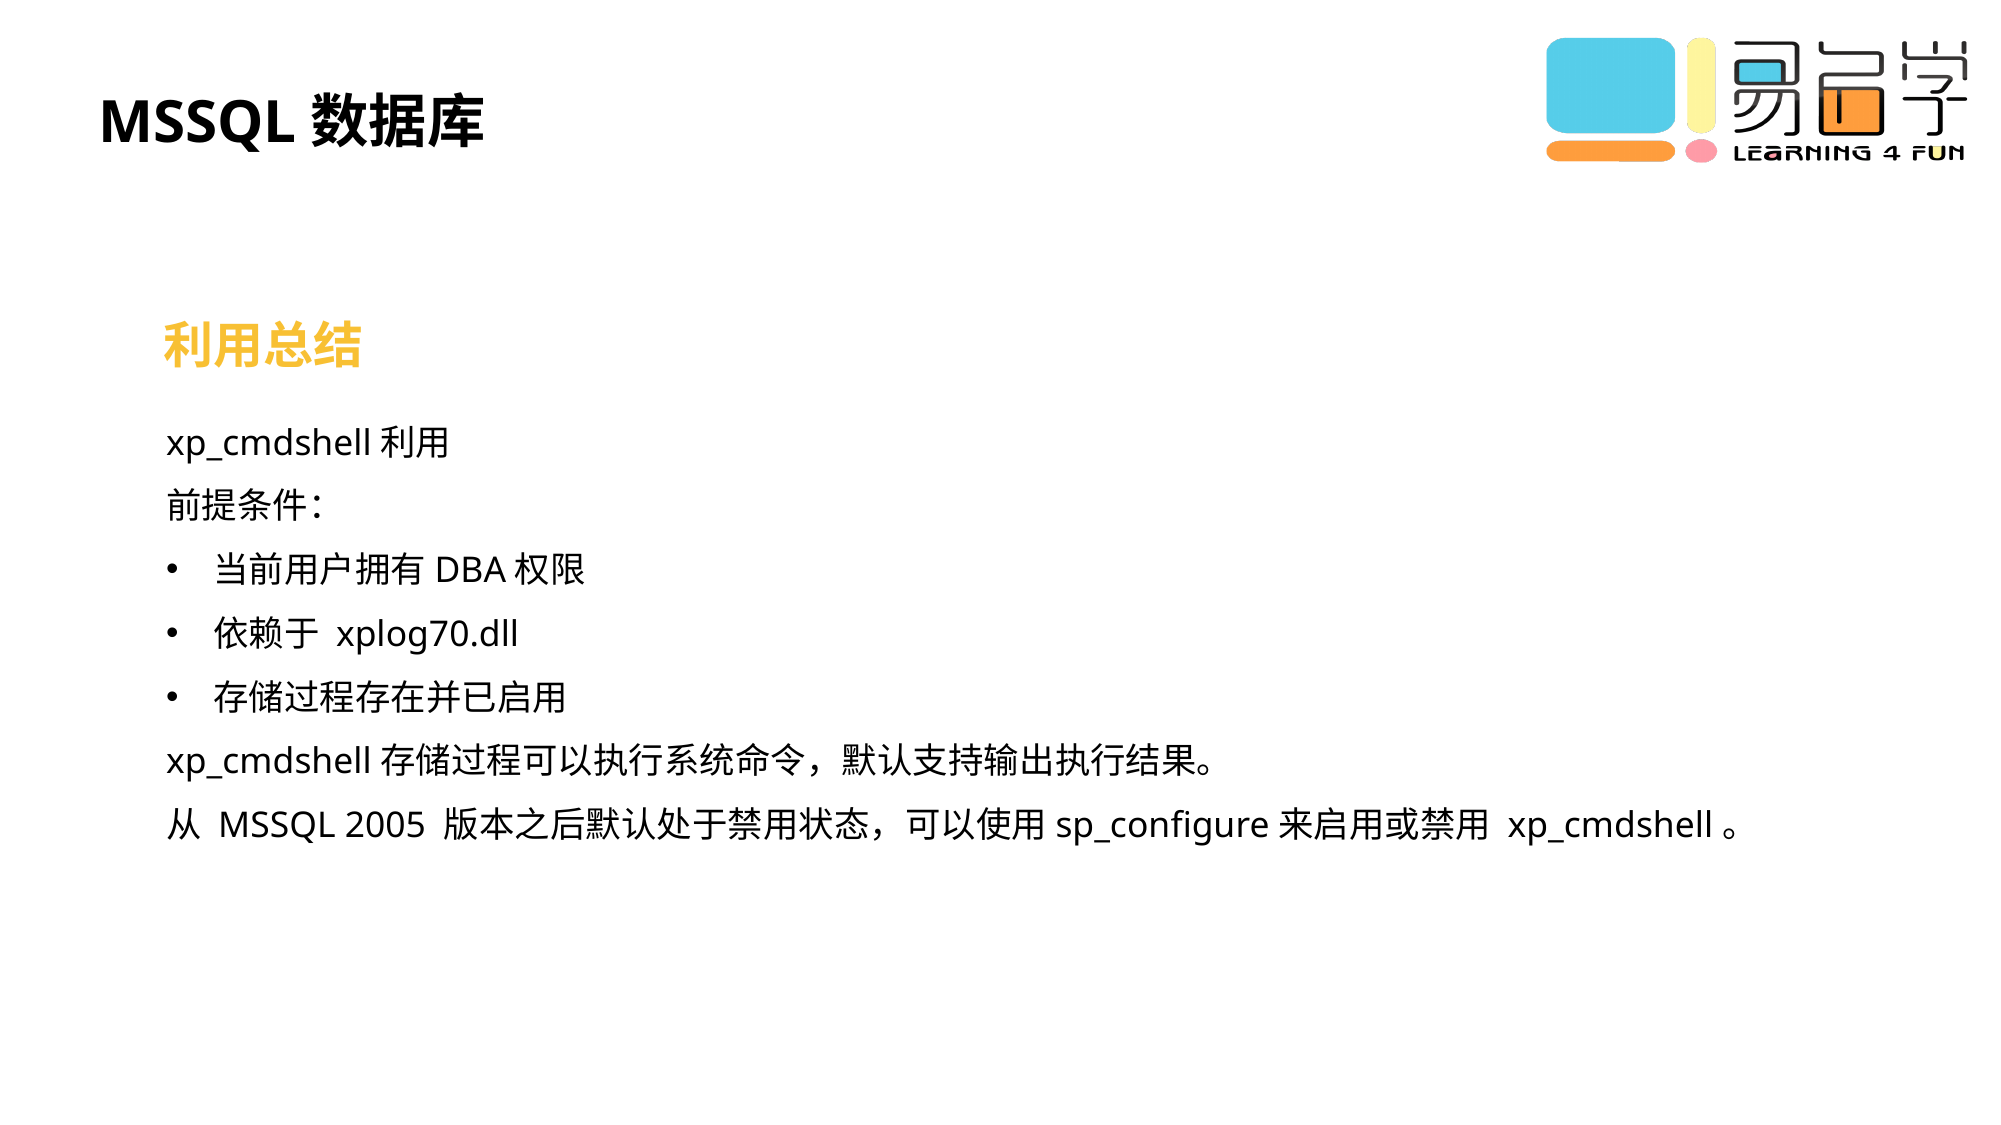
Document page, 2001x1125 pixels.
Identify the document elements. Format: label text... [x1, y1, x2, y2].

text_box 利用总结 [148, 246, 749, 381]
picture [1488, 0, 2001, 199]
text_box MSSQL数据库 [83, 76, 501, 162]
text_box xp_cmdshell利用 前提条件： 当前用户拥有DBA权限 依赖于 xplog70.dll 存储过程存在并已启用 xp_cmdshell存储过程可以执行系统命令，默认支持输出执行结果。 从 MSSQL 2005 版本之后默认处于禁用状态，可以使用sp_configure来启用或禁用 xp_cmdshell。 [151, 390, 1887, 1097]
